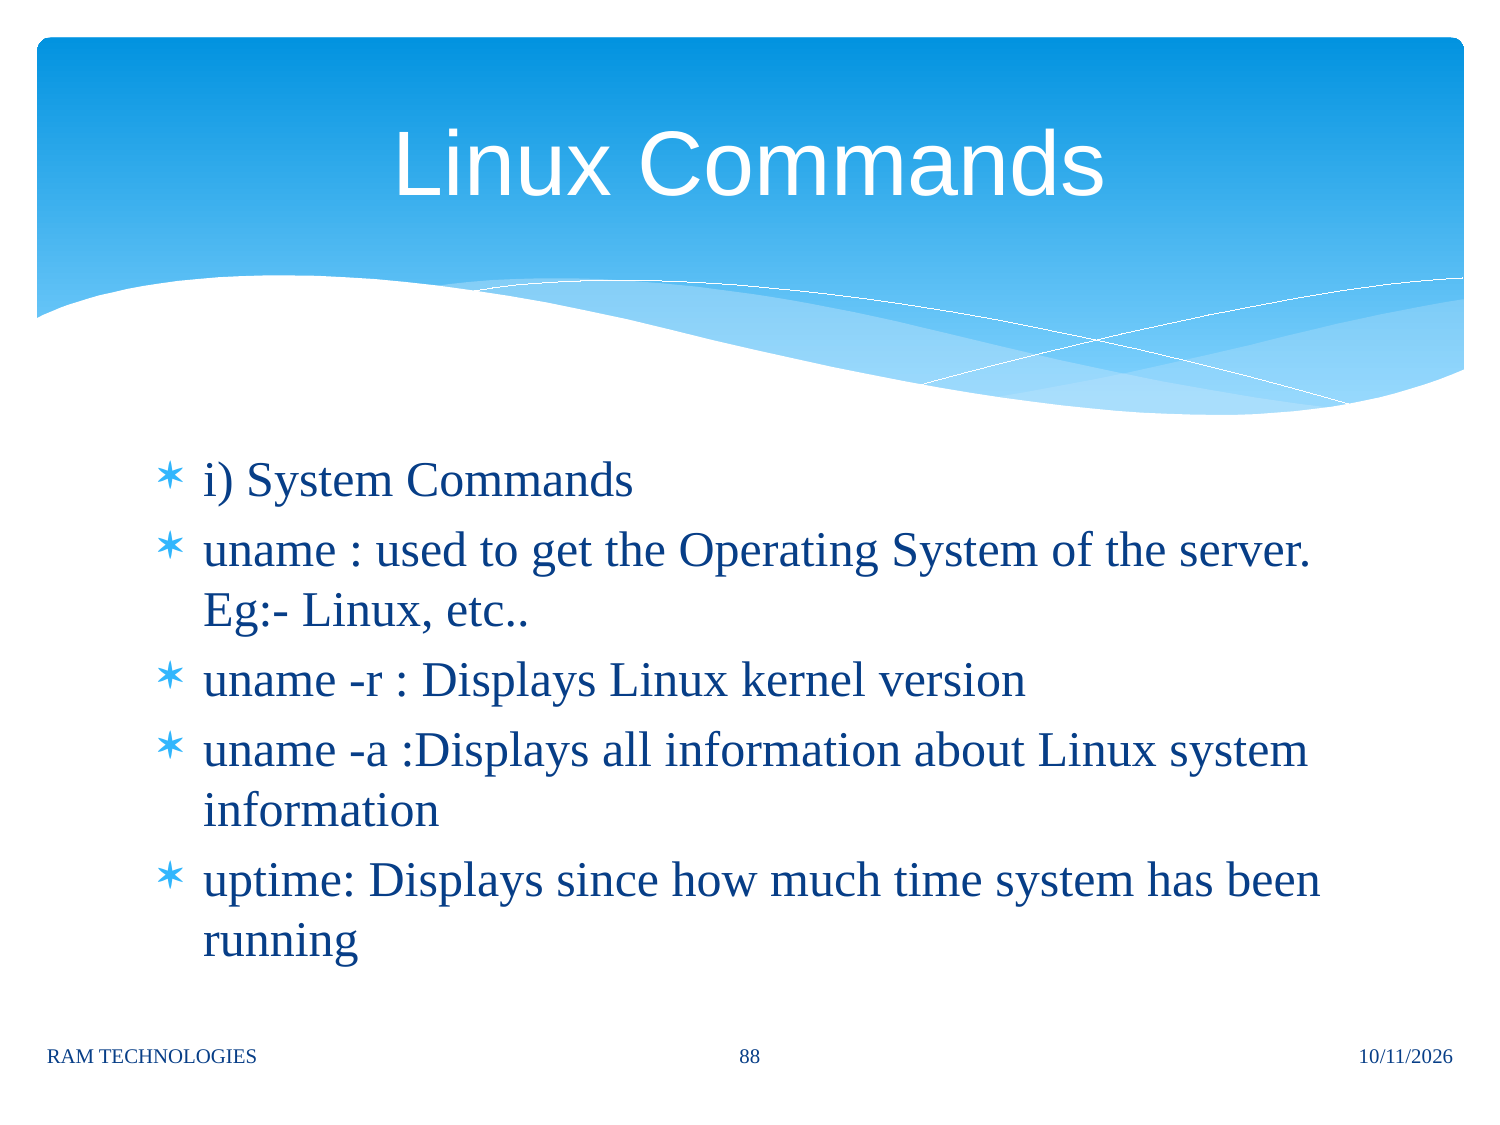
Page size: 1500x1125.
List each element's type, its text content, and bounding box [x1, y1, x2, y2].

title Linux Commands [75, 55, 1425, 261]
footer RAM TECHNOLOGIES [31, 1025, 653, 1086]
slide_number 88 [654, 1025, 846, 1086]
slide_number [847, 1025, 1469, 1086]
list i) System Commands uname : used to get the Operating System of the server. Eg:- Linux, etc.. uname -r : Displays Linux kernel version uname -a :Displays all information about Linux system information uptime: Displays since how much time system has been running [143, 438, 1359, 1005]
